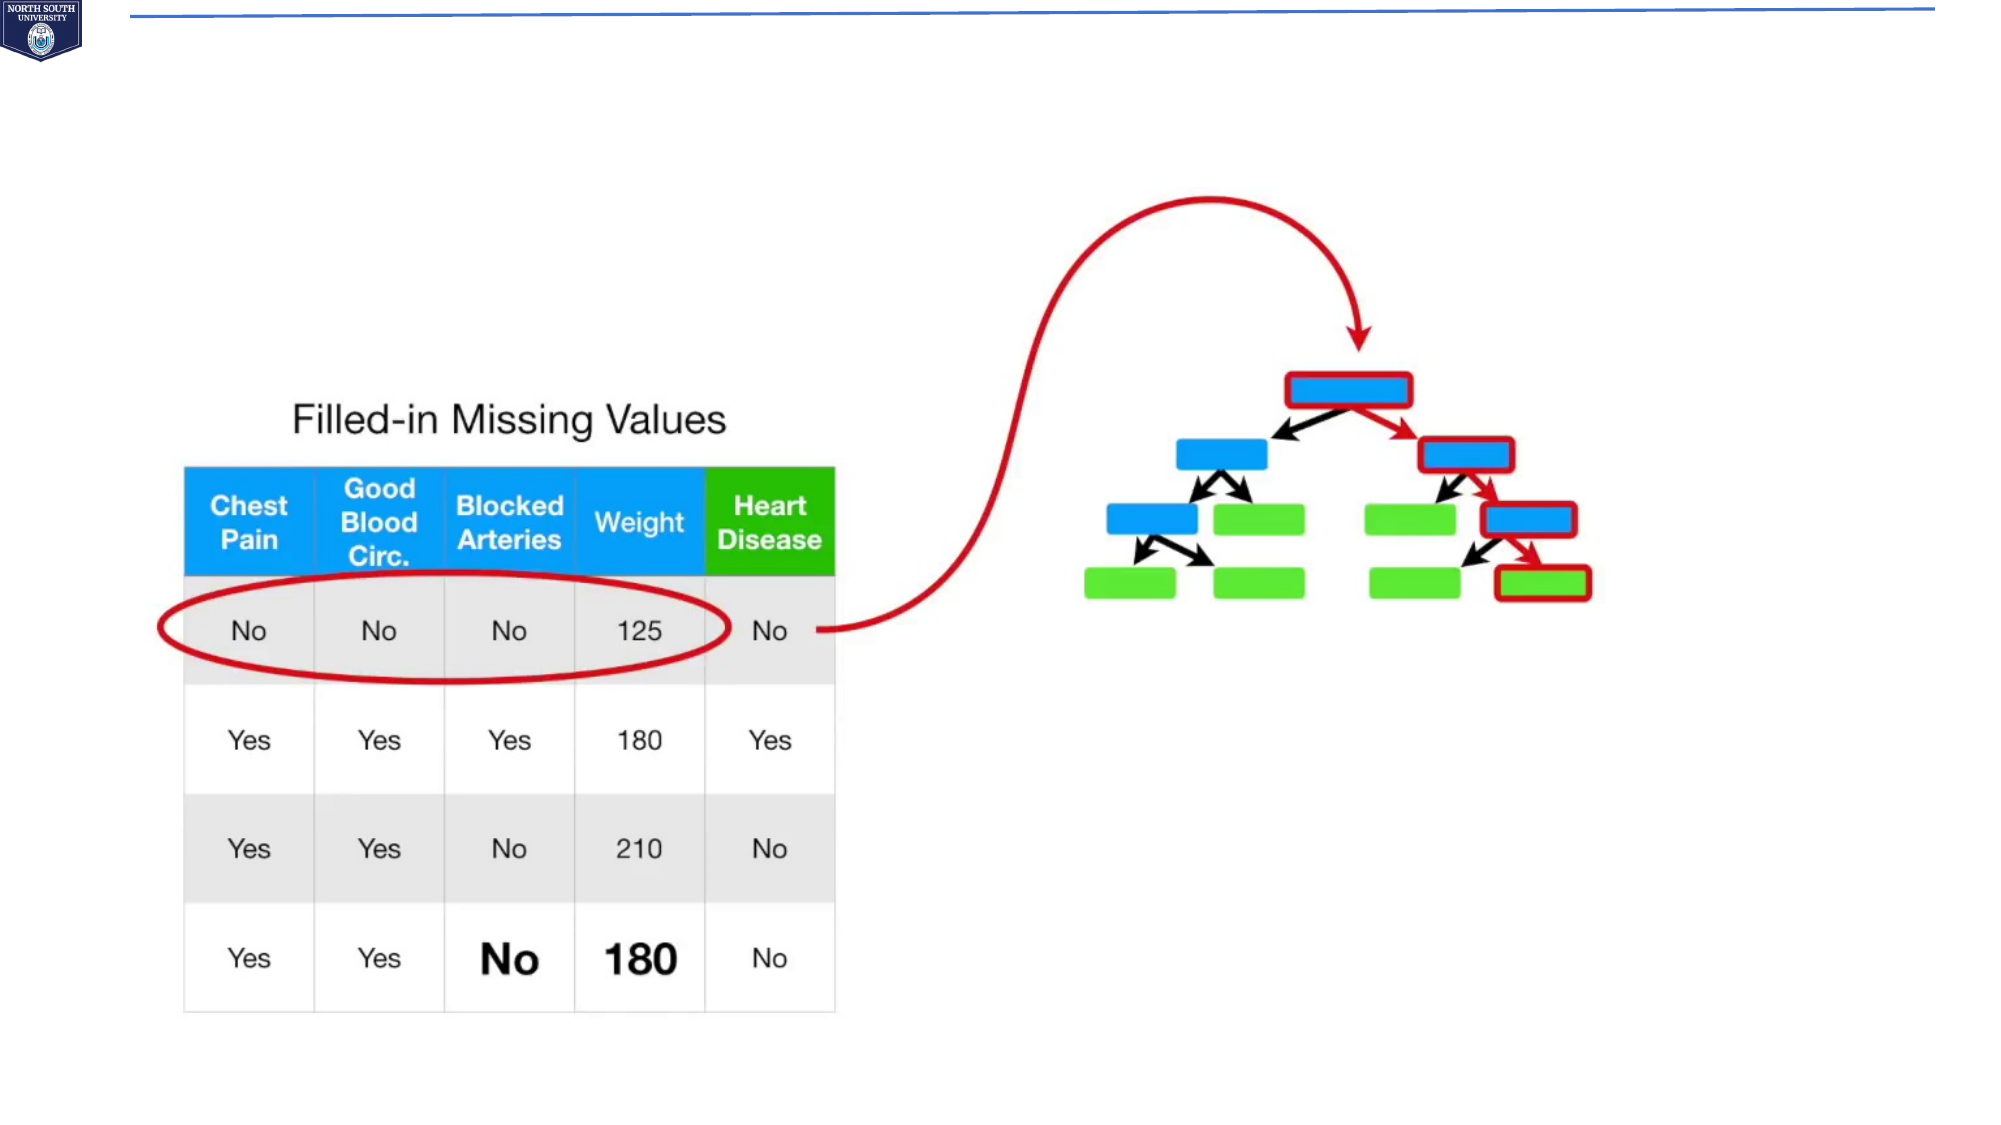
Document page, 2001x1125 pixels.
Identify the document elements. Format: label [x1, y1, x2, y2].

picture [0, 0, 82, 65]
picture [126, 187, 1793, 1125]
